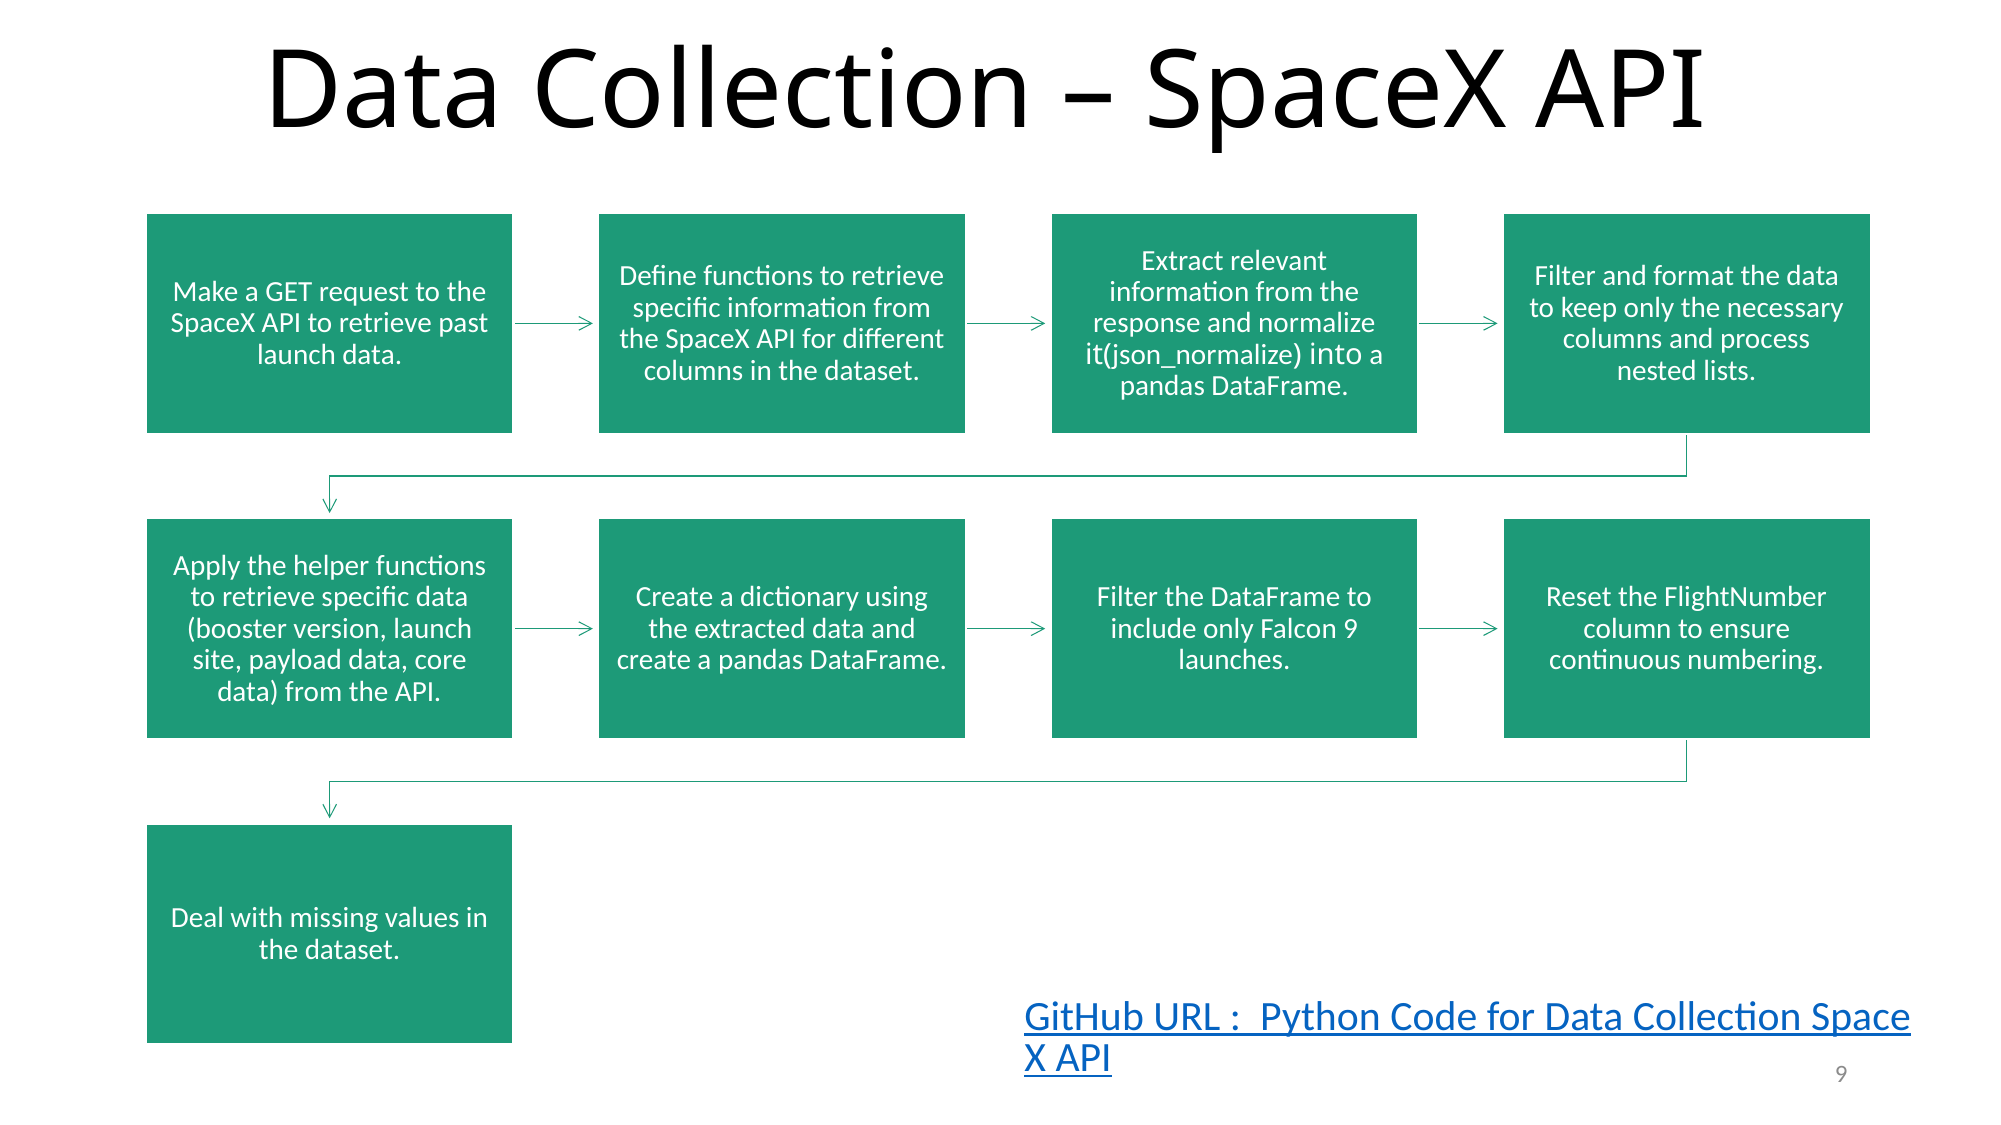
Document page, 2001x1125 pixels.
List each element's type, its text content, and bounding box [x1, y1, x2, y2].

text_box Data Collection – SpaceX API [123, 0, 1849, 186]
slide_number 9 [1412, 1047, 1863, 1103]
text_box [66, 212, 1950, 1045]
